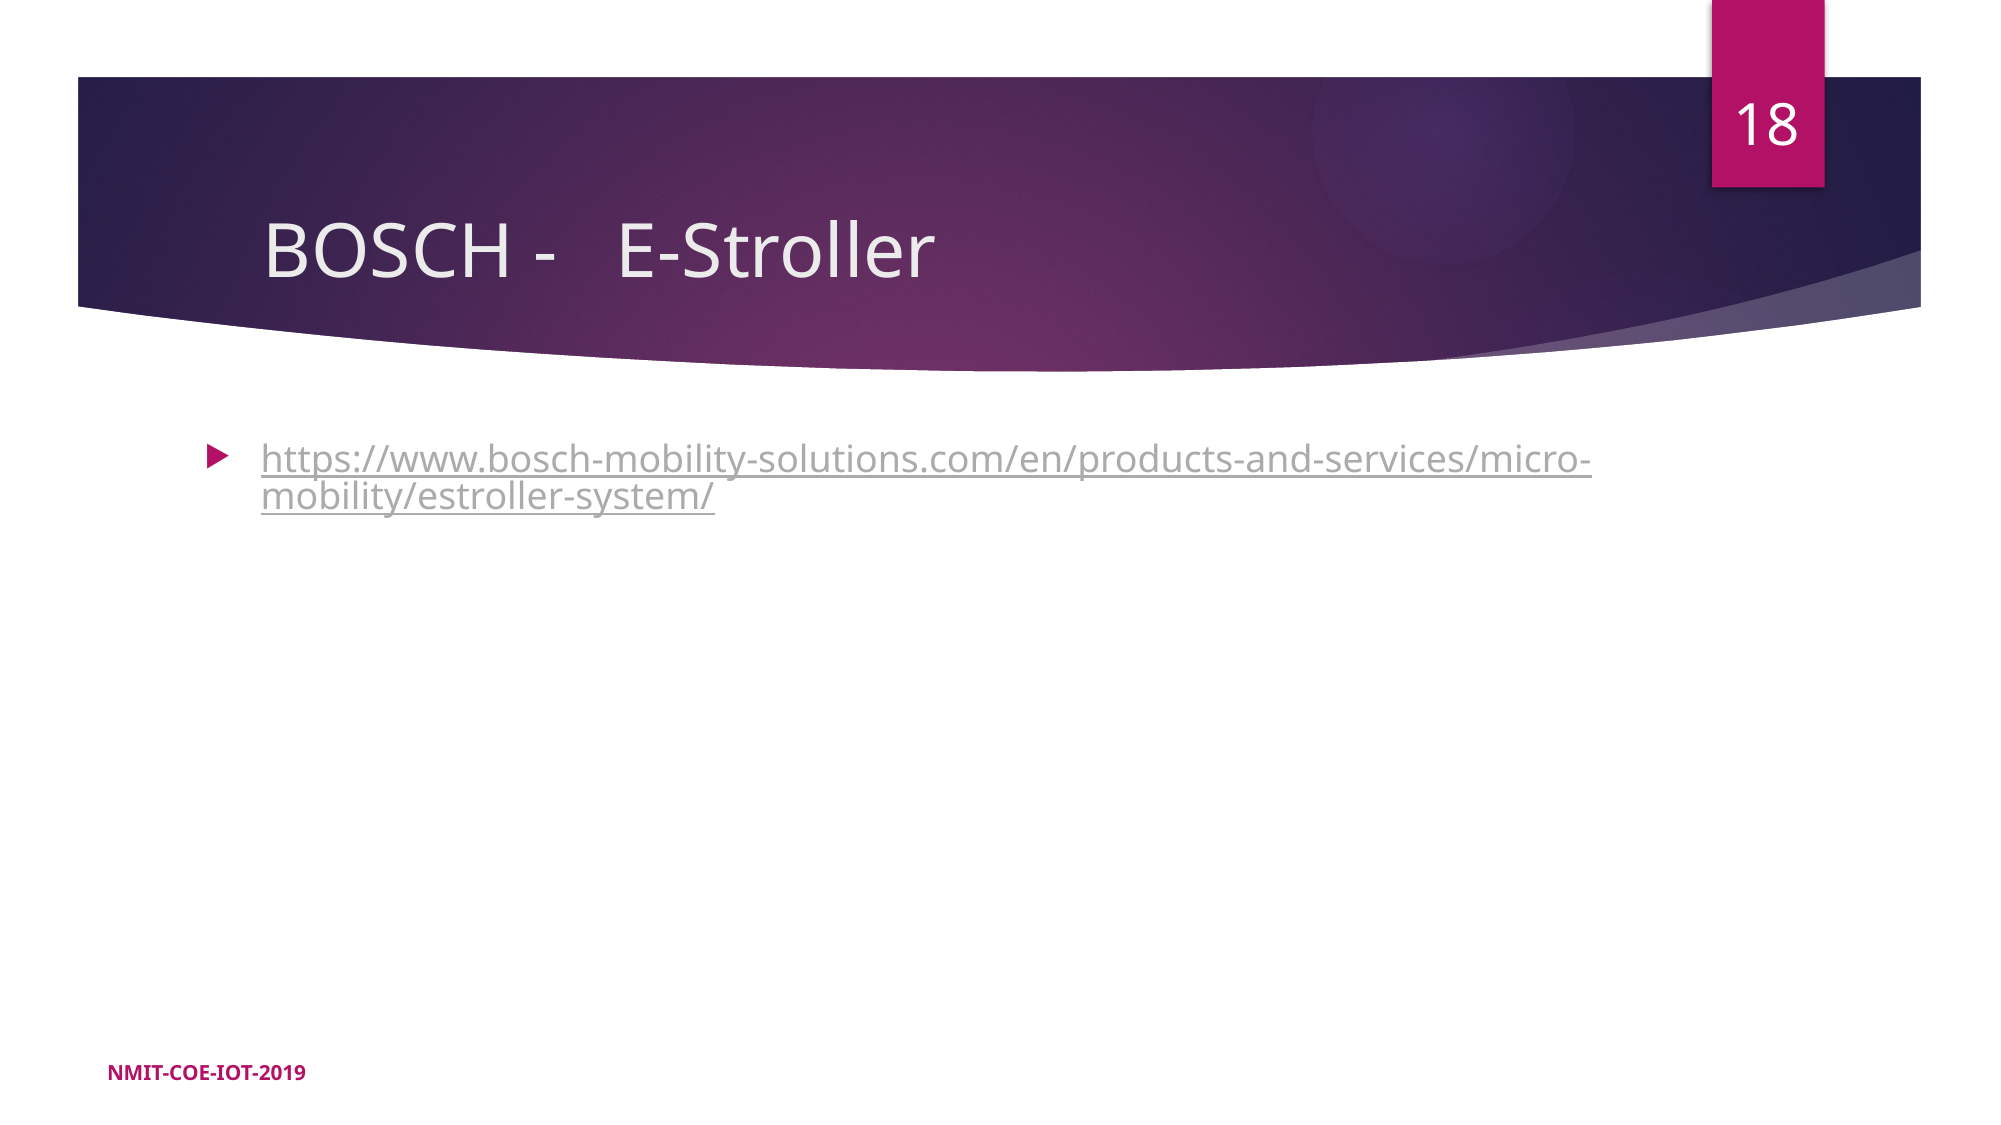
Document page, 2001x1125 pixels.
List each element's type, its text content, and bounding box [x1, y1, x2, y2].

footer NMIT-COE-IOT-2019 [92, 1048, 726, 1099]
list https://www.bosch-mobility-solutions.com/en/products-and-services/micro-mobility/estroller-system/ [189, 427, 1638, 988]
slide_number 18 [1698, 48, 1836, 175]
text_box BOSCH - E-Stroller [247, 189, 1685, 306]
